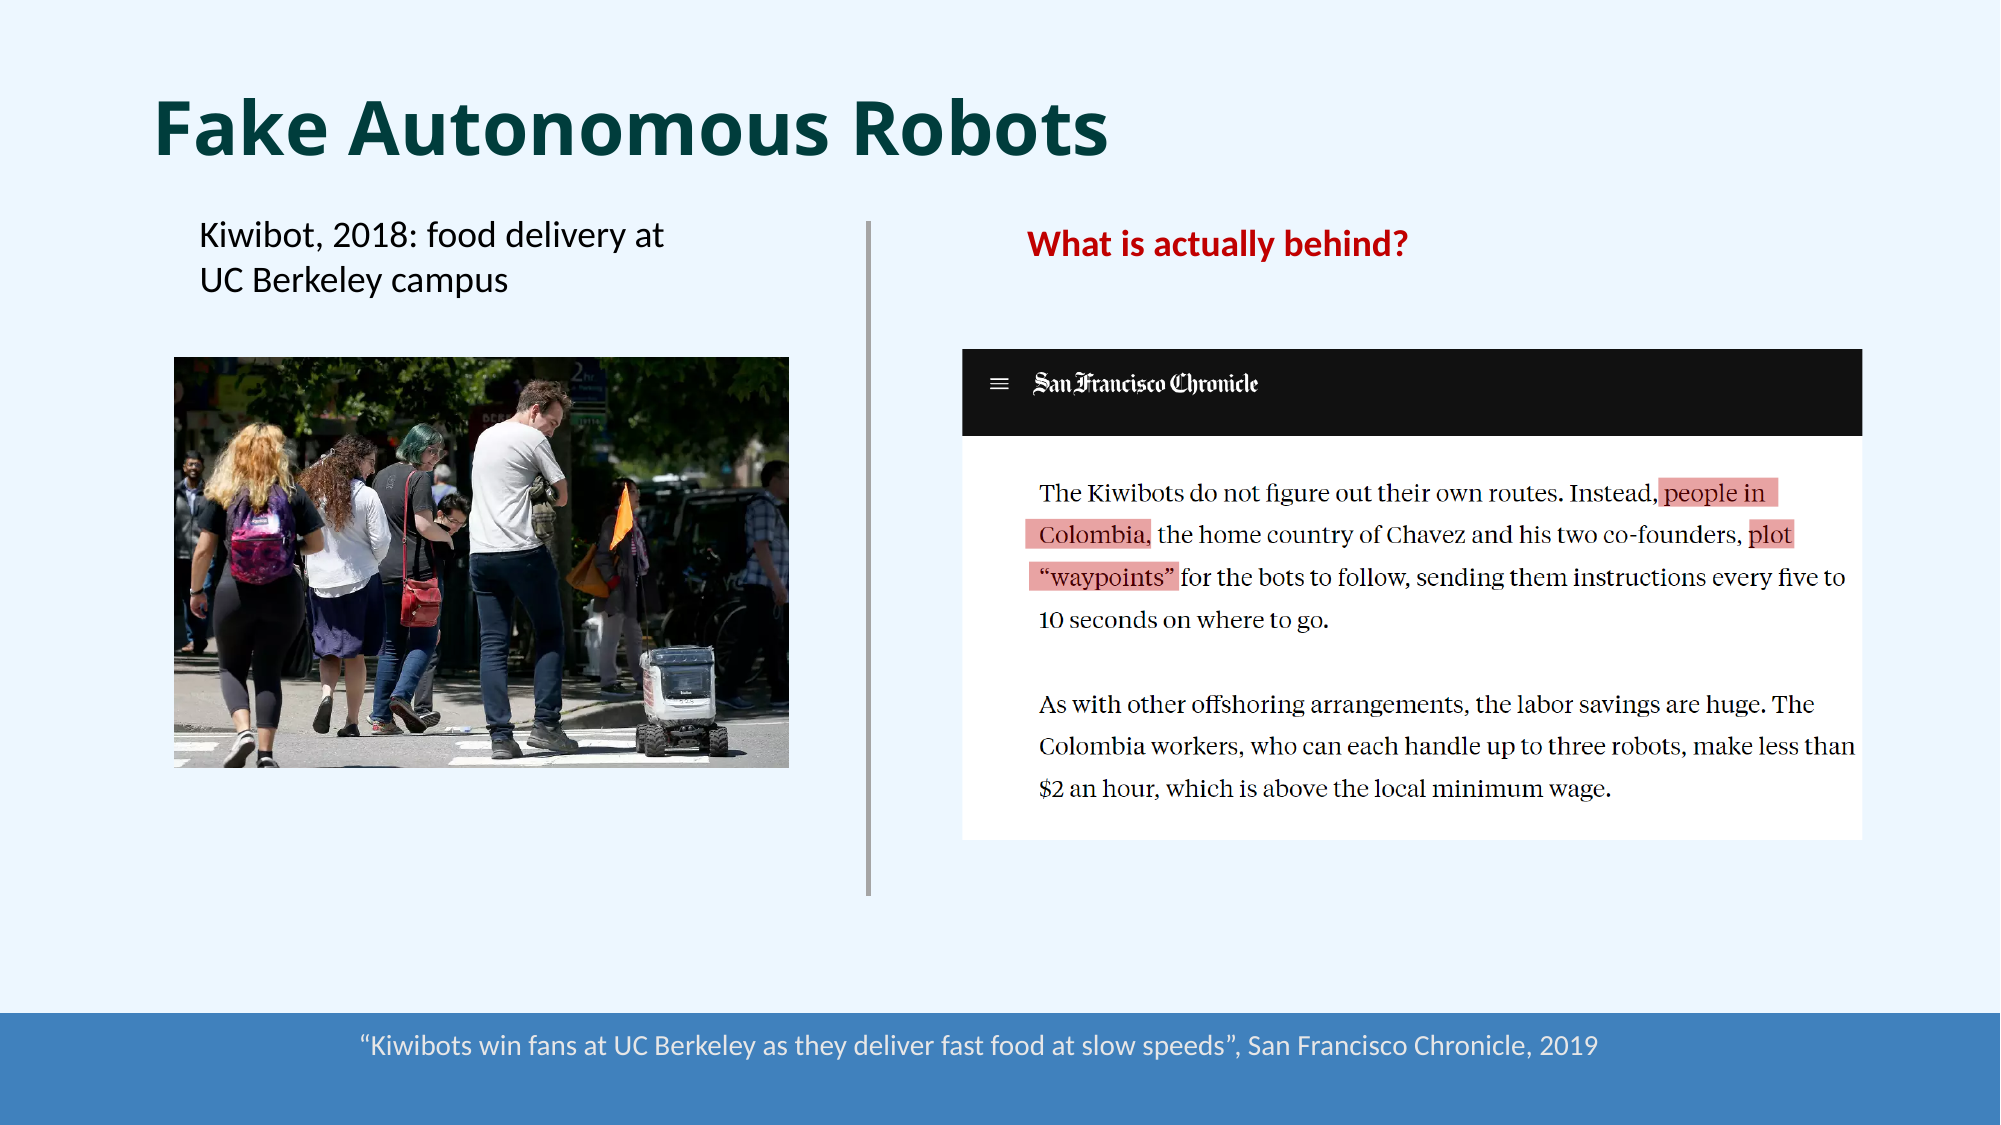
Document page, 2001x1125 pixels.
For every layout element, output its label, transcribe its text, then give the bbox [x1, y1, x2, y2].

text_box Kiwibot, 2018: food delivery at UC Berkeley campus [184, 202, 810, 308]
text_box “Kiwibots win fans at UC Berkeley as they deliver fast food at slow speeds”, San Francisco Chronicle, 2019 [343, 1018, 1972, 1069]
picture [962, 348, 1863, 840]
picture [174, 357, 789, 768]
text_box What is actually behind? [1012, 211, 1638, 272]
title Fake Autonomous Robots [137, 41, 1863, 221]
